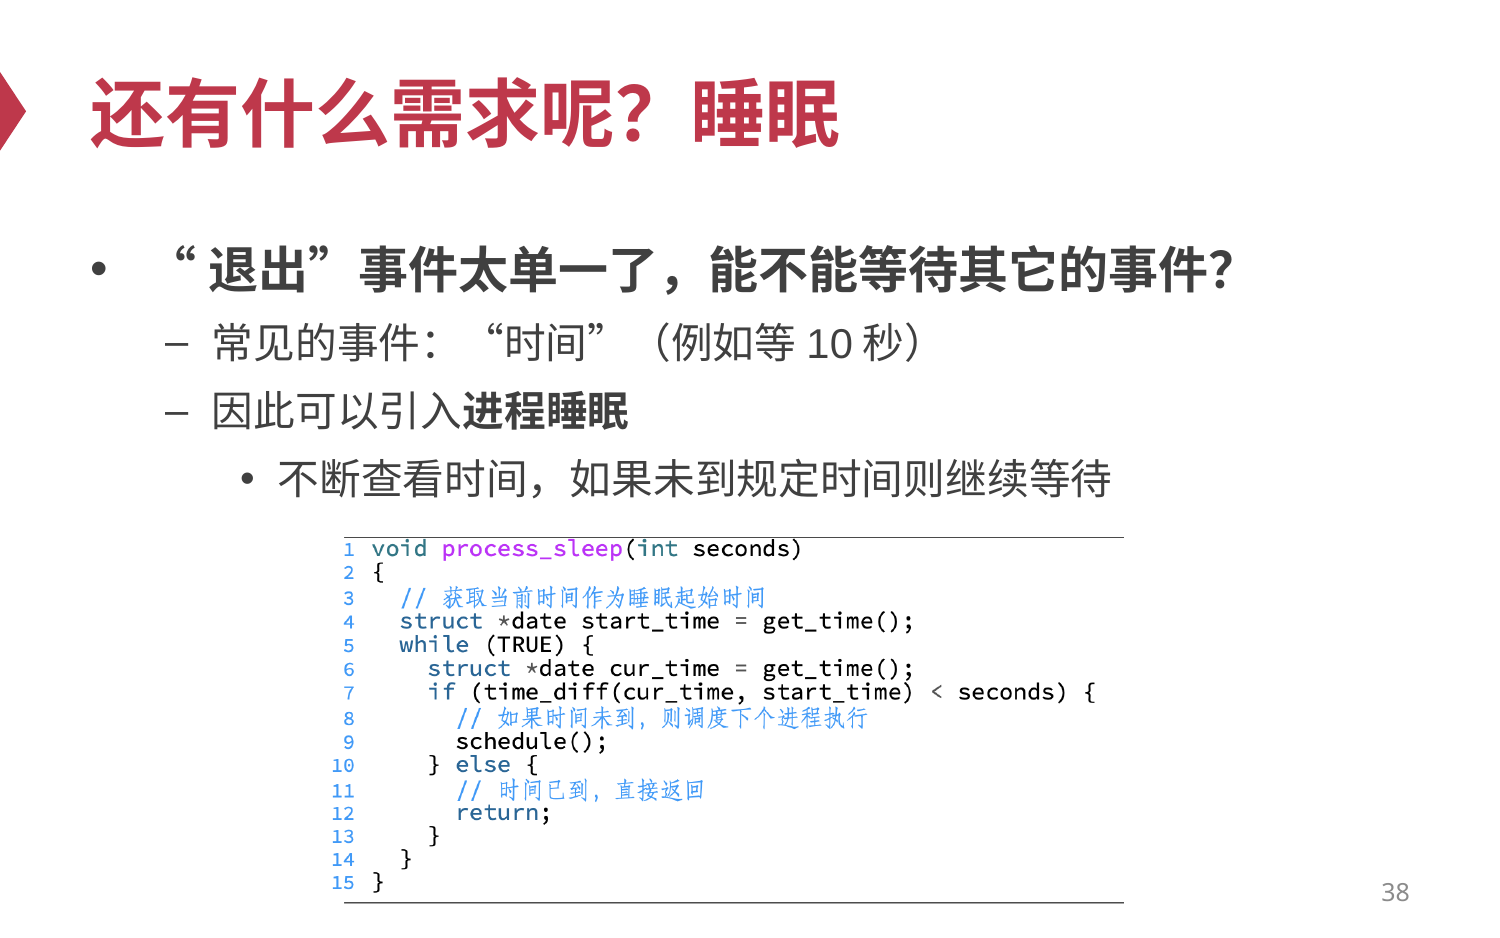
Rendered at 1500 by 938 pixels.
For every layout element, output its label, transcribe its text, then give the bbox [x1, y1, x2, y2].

list “退出”事件太单一了，能不能等待其它的事件？ 常见的事件：“时间”（例如等10秒） 因此可以引入进程睡眠 不断查看时间，如果未到规定时间则继续等待 [75, 218, 1425, 838]
title 还有什么需求呢？睡眠 [75, 37, 1425, 186]
slide_number 38 [1124, 868, 1425, 919]
picture [320, 524, 1124, 913]
